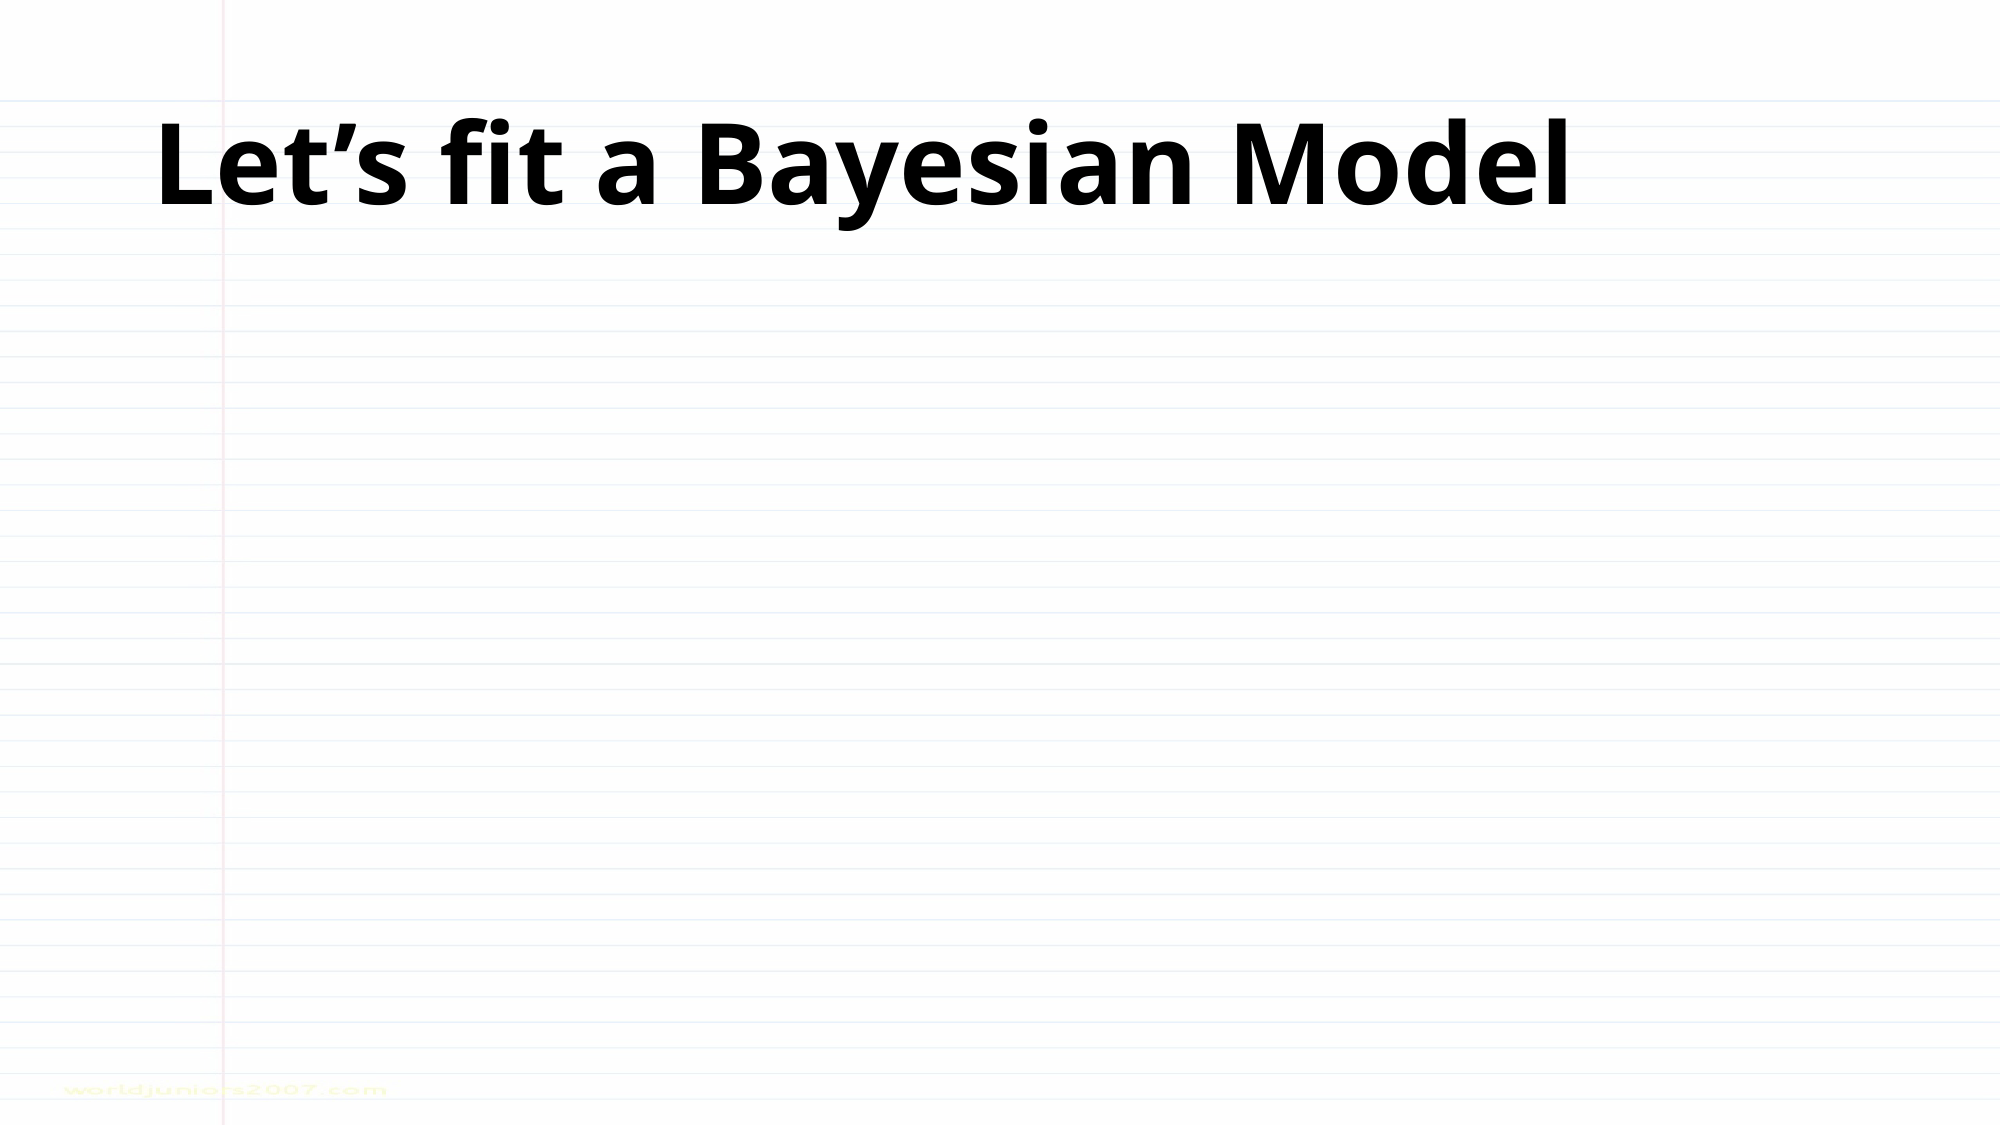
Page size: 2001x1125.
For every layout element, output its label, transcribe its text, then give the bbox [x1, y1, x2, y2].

title Let’s fit a Bayesian Model [137, 59, 1863, 278]
